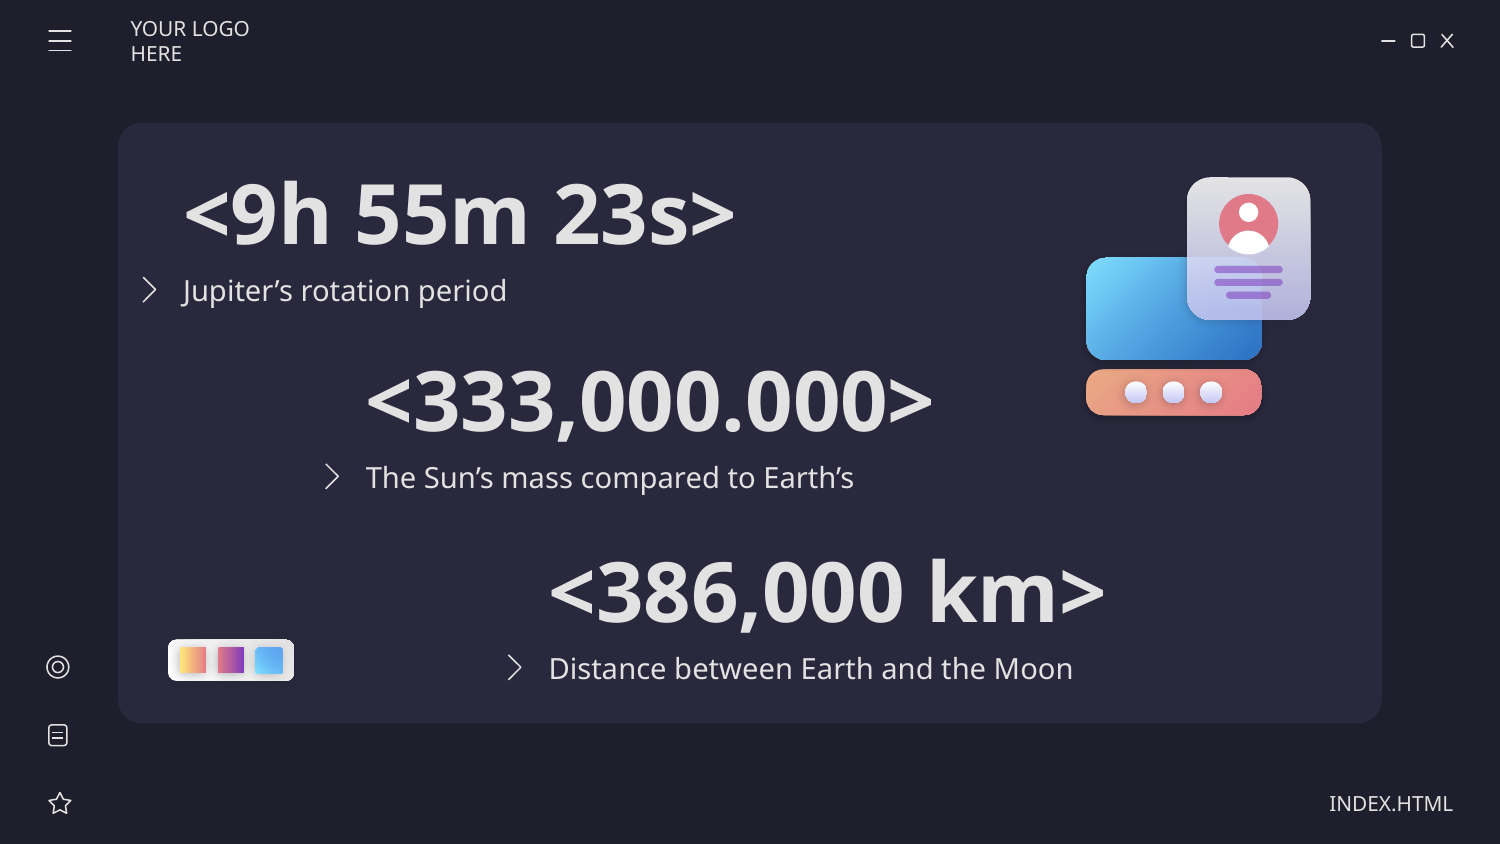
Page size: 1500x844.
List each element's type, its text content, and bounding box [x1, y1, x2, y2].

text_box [46, 655, 72, 814]
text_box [48, 30, 72, 51]
title <333,000.000> [350, 346, 1150, 449]
subtitle INDEX.HTML [1278, 780, 1453, 826]
title <9h 55m 23s> [168, 160, 967, 262]
text_box [1086, 257, 1262, 360]
title <386,000 km> [533, 537, 1332, 640]
subtitle YOUR LOGO HERE [130, 18, 306, 64]
text_box [508, 654, 521, 680]
subtitle Jupiter’s rotation period [168, 266, 967, 313]
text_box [1124, 380, 1223, 404]
text_box [143, 277, 156, 303]
subtitle Distance between Earth and the Moon [533, 644, 1332, 691]
text_box [46, 27, 74, 32]
text_box [325, 463, 339, 489]
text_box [167, 639, 295, 682]
text_box [1150, 370, 1262, 416]
subtitle The Sun’s mass compared to Earth’s [350, 453, 1150, 500]
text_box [1186, 177, 1311, 320]
